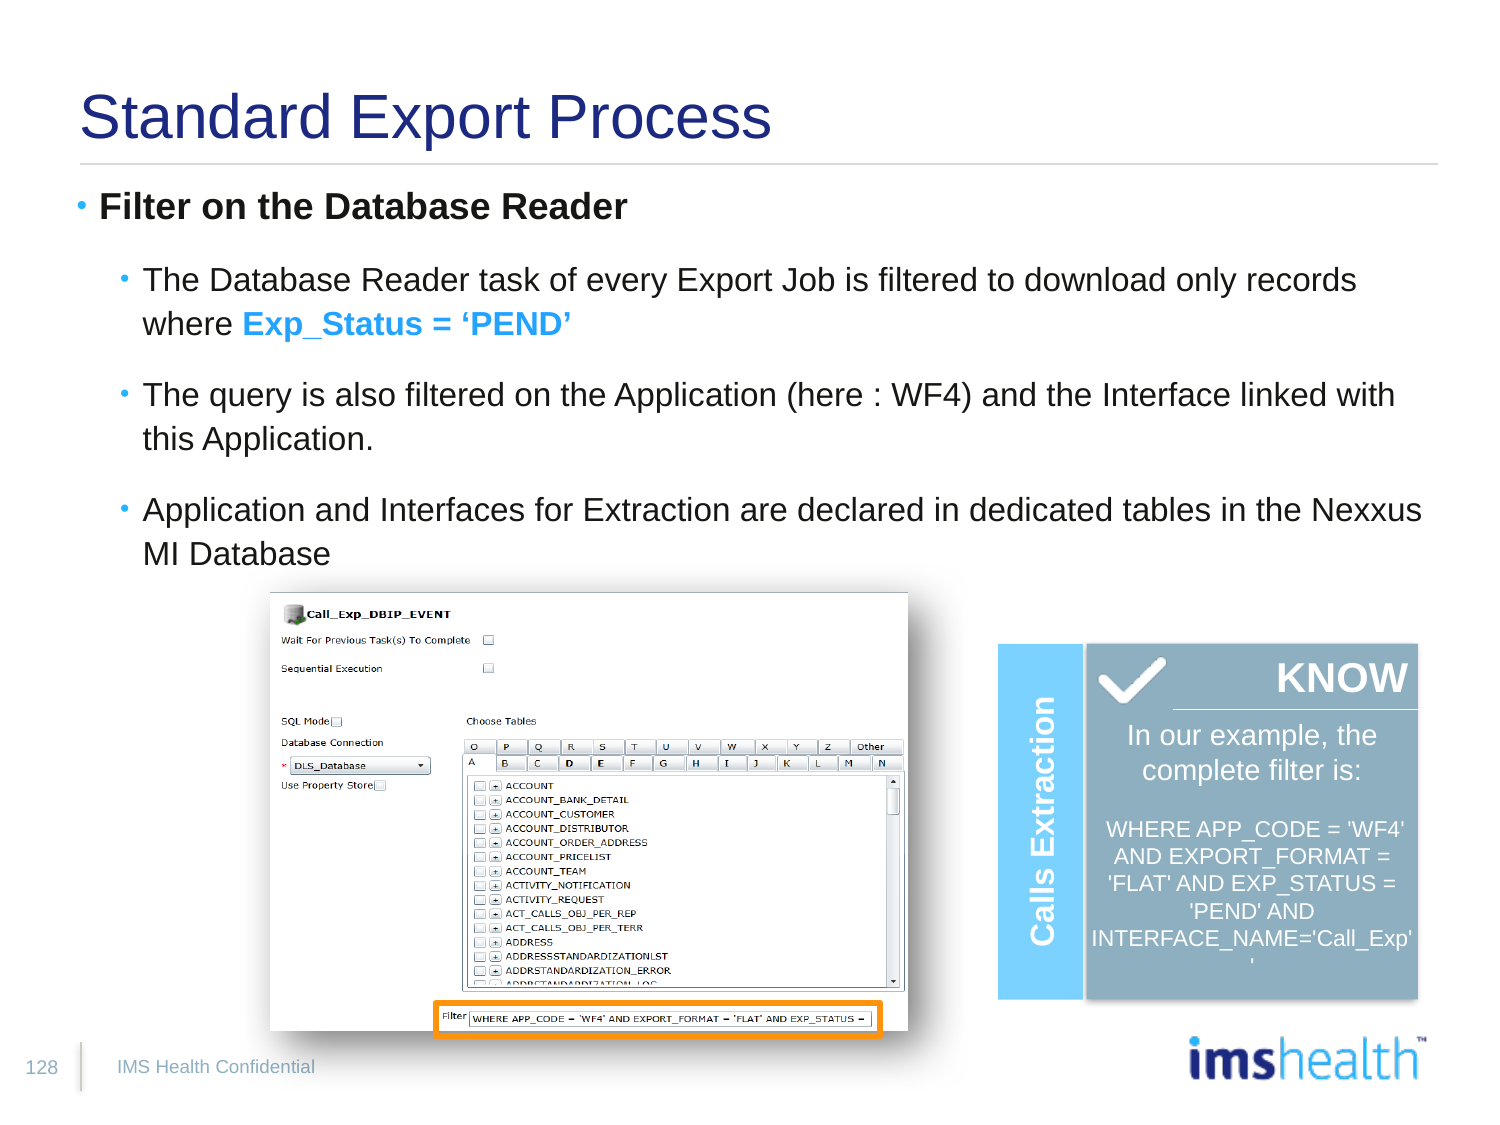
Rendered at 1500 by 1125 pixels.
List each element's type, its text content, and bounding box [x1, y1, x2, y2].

picture [1187, 1029, 1428, 1091]
list Filter on the Database Reader The Database Reader task of every Export Job is filtered to download only records where Exp_Status = ‘PEND’ The query is also filtered on the Application (here : WF4) and the Interface linked with this Application. Application and Interfaces for Extraction are declared in dedicated tables in the Nexxus MI Database [76, 178, 1435, 913]
footer IMS Health Confidential [102, 1036, 1042, 1097]
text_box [269, 592, 909, 1037]
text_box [997, 643, 1424, 1000]
title Standard Export Process [79, 12, 1438, 152]
